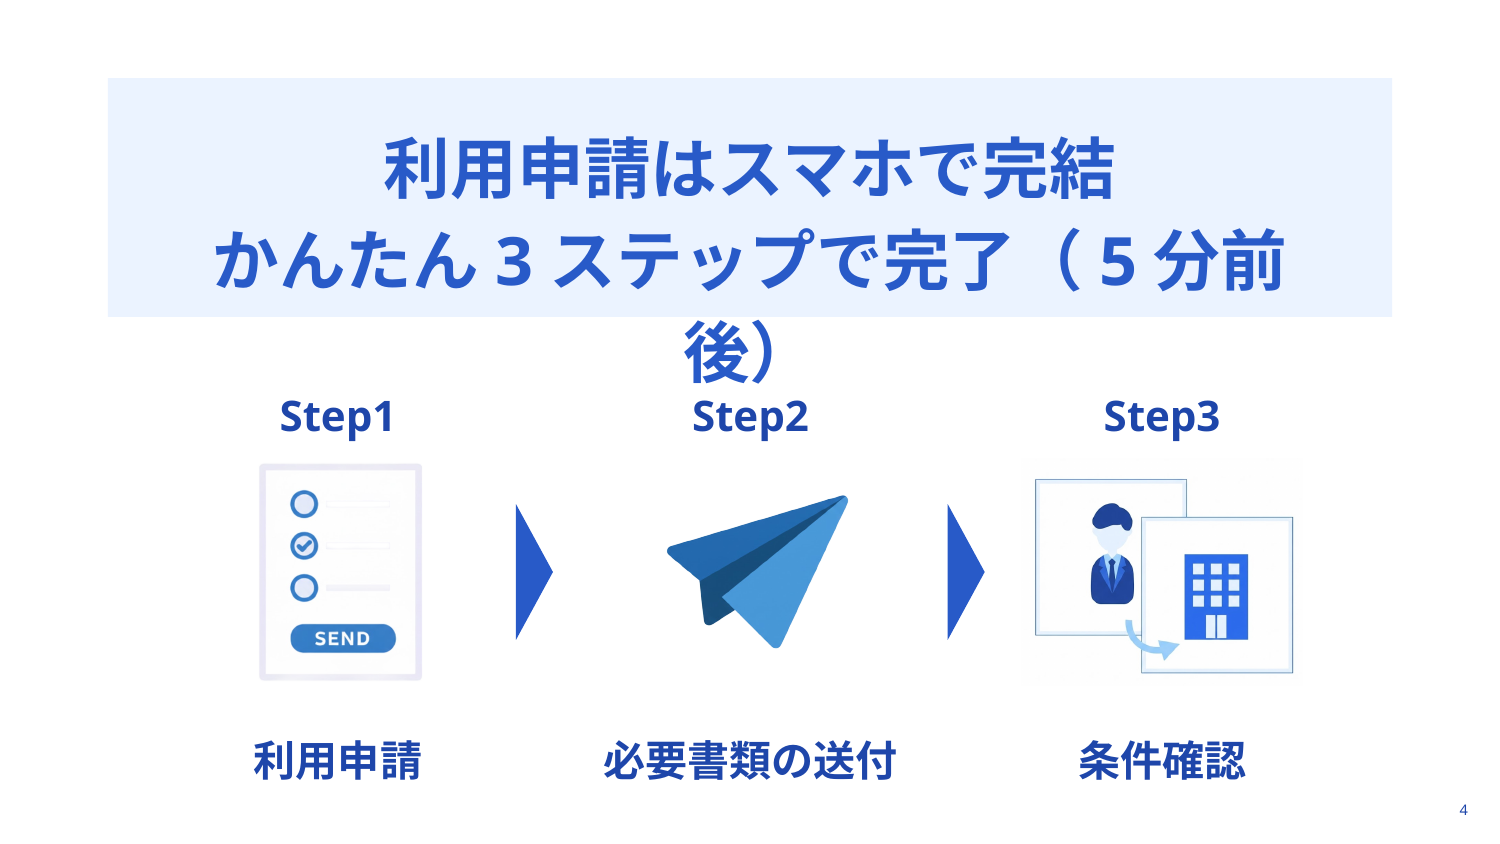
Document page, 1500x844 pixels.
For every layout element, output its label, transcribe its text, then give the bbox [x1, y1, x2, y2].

text_box [107, 78, 1393, 317]
text_box [950, 508, 961, 636]
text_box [966, 368, 1358, 791]
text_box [555, 368, 945, 791]
text_box [538, 544, 550, 600]
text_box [142, 368, 534, 791]
text_box 利用申請はスマホで完結 かんたん3ステップで完了（5分前後） [153, 99, 1347, 406]
